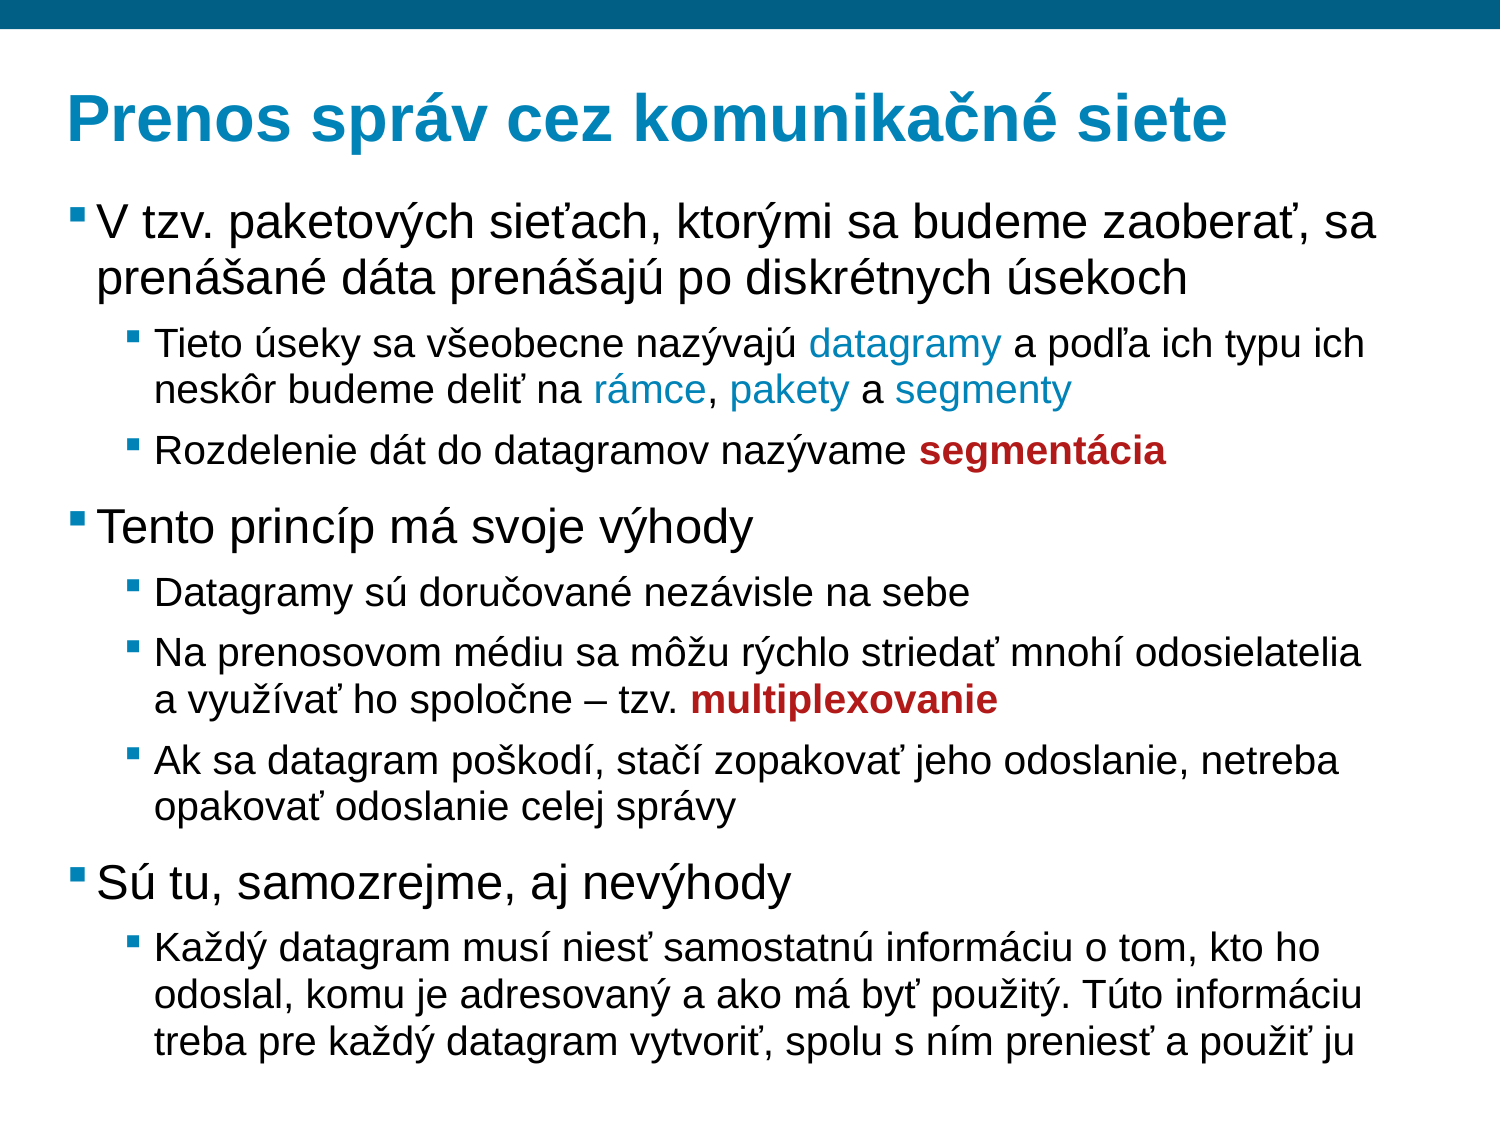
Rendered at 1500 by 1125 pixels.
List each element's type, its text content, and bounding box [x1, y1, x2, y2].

list V tzv. paketových sieťach, ktorými sa budeme zaoberať, sa prenášané dáta prenášajú po diskrétnych úsekoch Tieto úseky sa všeobecne nazývajú datagramy a podľa ich typu ich neskôr budeme deliť na rámce, pakety a segmenty Rozdelenie dát do datagramov nazývame segmentácia Tento princíp má svoje výhody Datagramy sú doručované nezávisle na sebe Na prenosovom médiu sa môžu rýchlo striedať mnohí odosielatelia a využívať ho spoločne – tzv. multiplexovanie Ak sa datagram poškodí, stačí zopakovať jeho odoslanie, netreba opakovať odoslanie celej správy Sú tu, samozrejme, aj nevýhody Každý datagram musí niesť samostatnú informáciu o tom, kto ho odoslal, komu je adresovaný a ako má byť použitý. Túto informáciu treba pre každý datagram vytvoriť, spolu s ním preniesť a použiť ju [53, 187, 1447, 1075]
title Prenos správ cez komunikačné siete [53, 50, 1447, 163]
